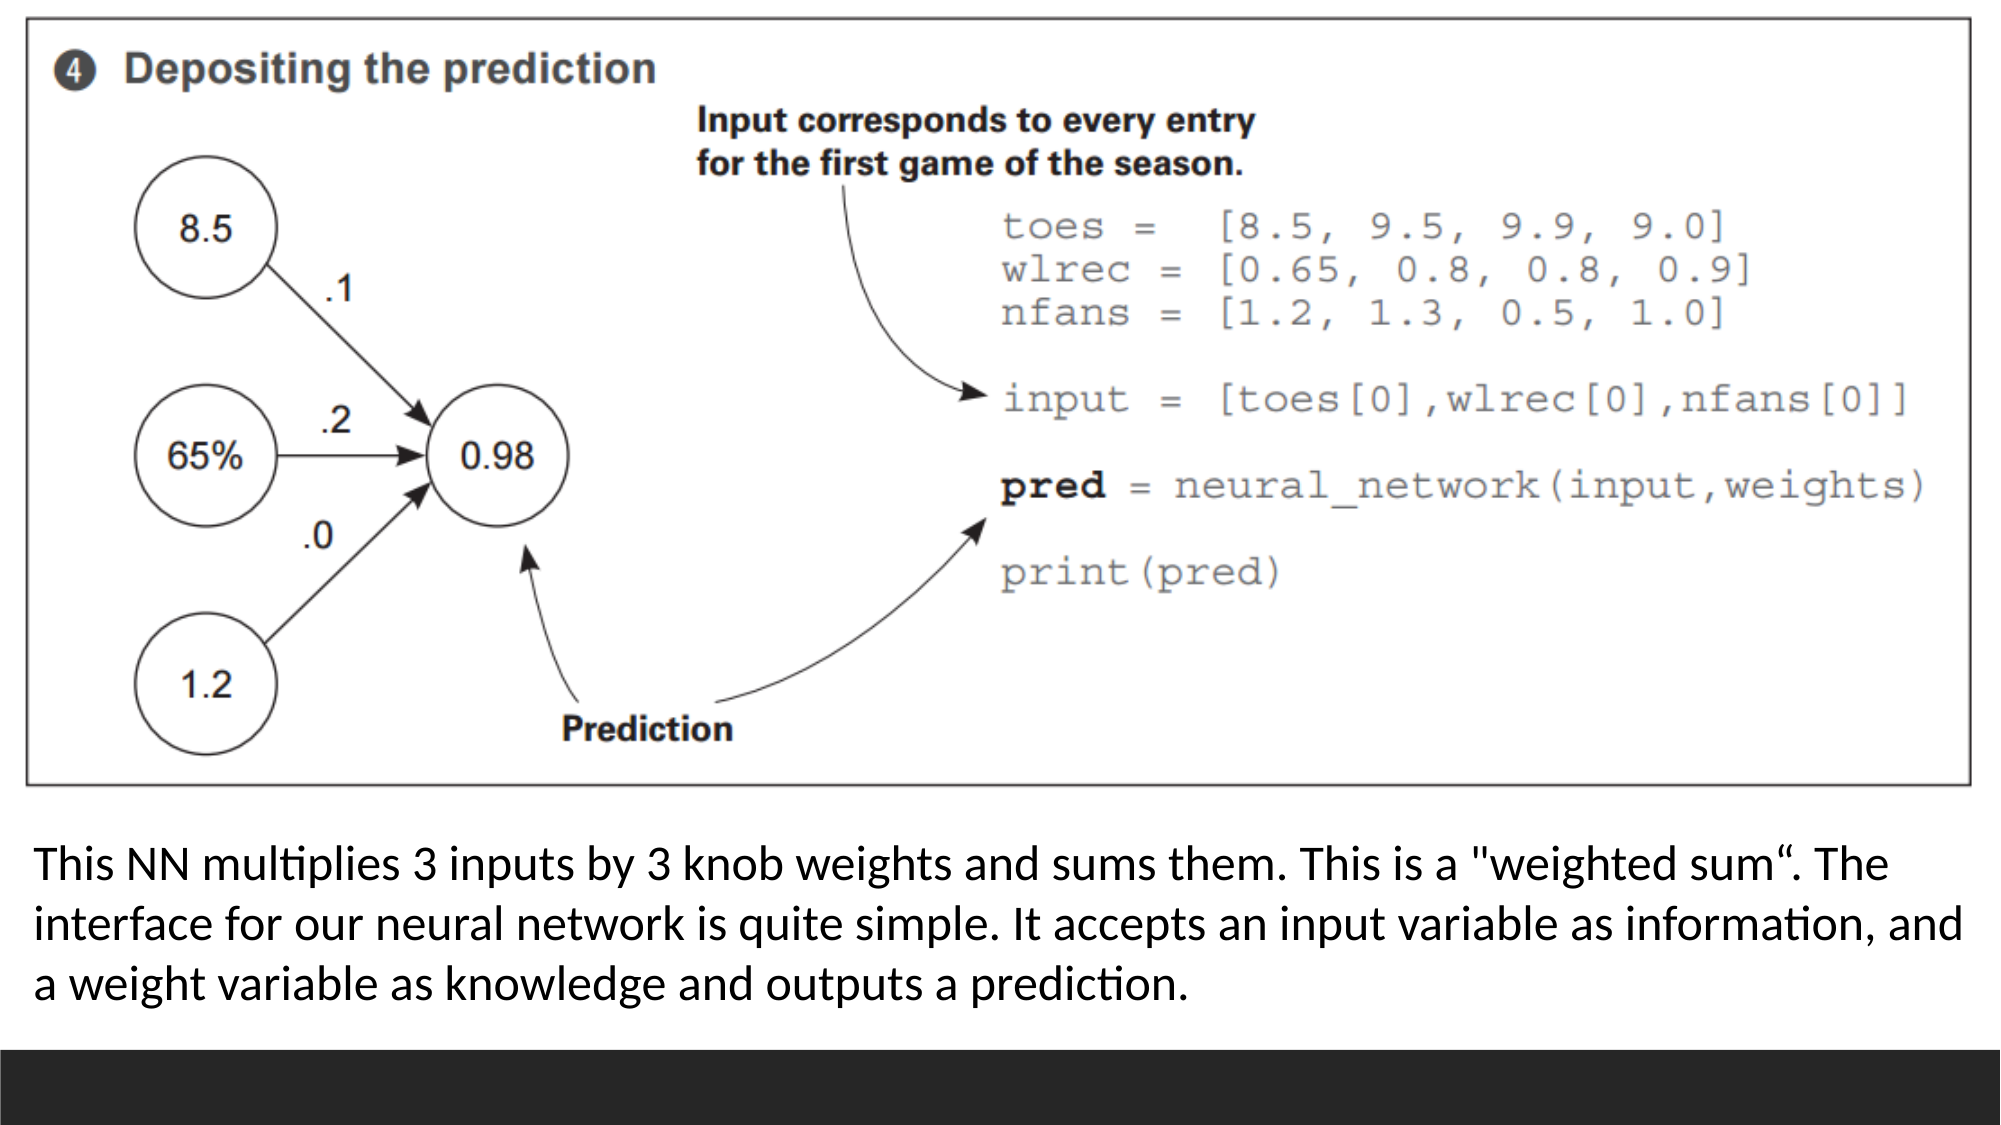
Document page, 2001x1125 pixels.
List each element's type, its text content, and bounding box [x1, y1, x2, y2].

picture [19, 6, 1981, 799]
text_box This NN multiplies 3 inputs by 3 knob weights and sums them. This is a "weighted sum“. The interface for our neural network is quite simple. It accepts an input variable as information, and a weight variable as knowledge and outputs a prediction. [18, 822, 1982, 1020]
